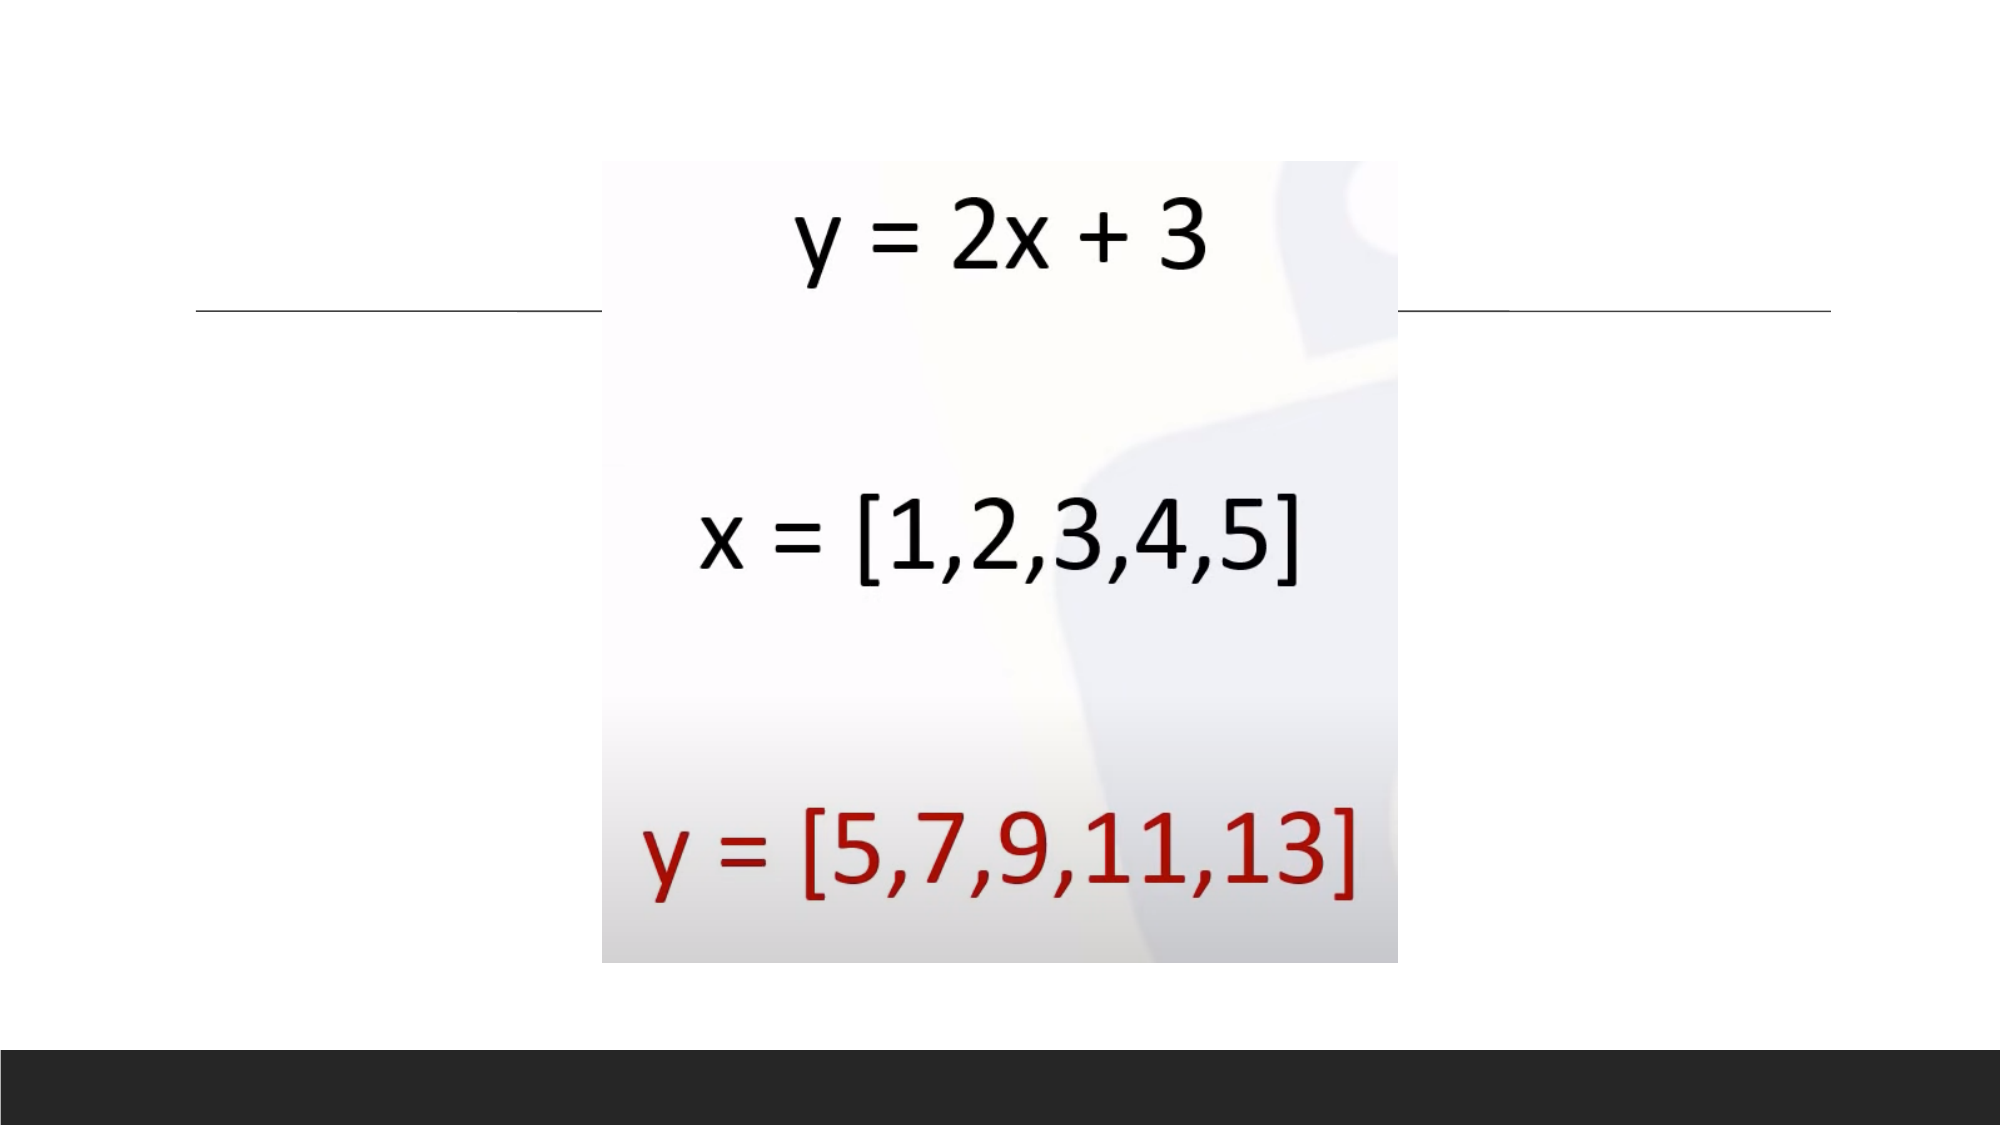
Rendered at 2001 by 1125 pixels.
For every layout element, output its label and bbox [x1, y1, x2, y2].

picture [602, 161, 1398, 964]
